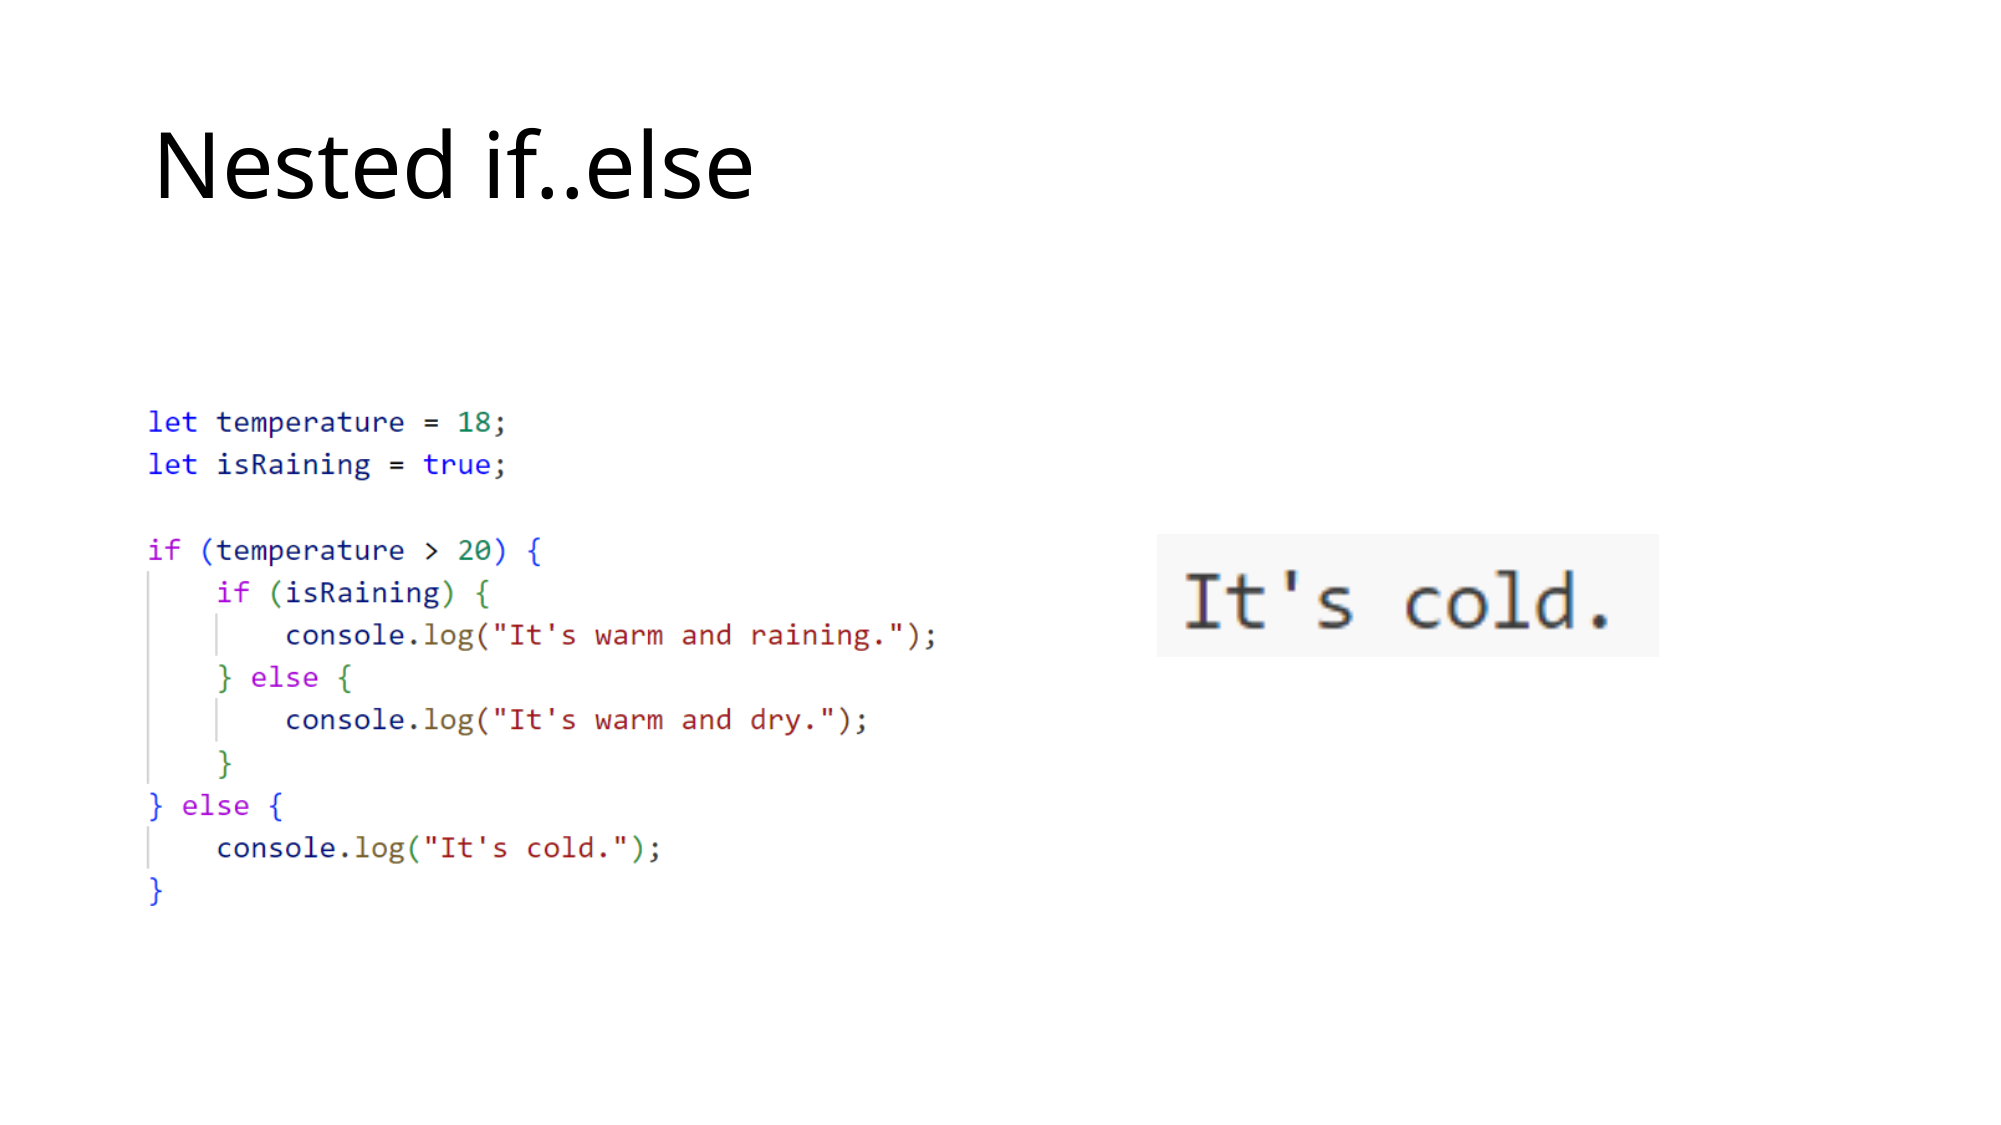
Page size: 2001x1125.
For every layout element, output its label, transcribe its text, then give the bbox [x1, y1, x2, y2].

title Nested if..else [137, 59, 1863, 278]
picture [137, 402, 954, 911]
picture [1157, 534, 1659, 657]
